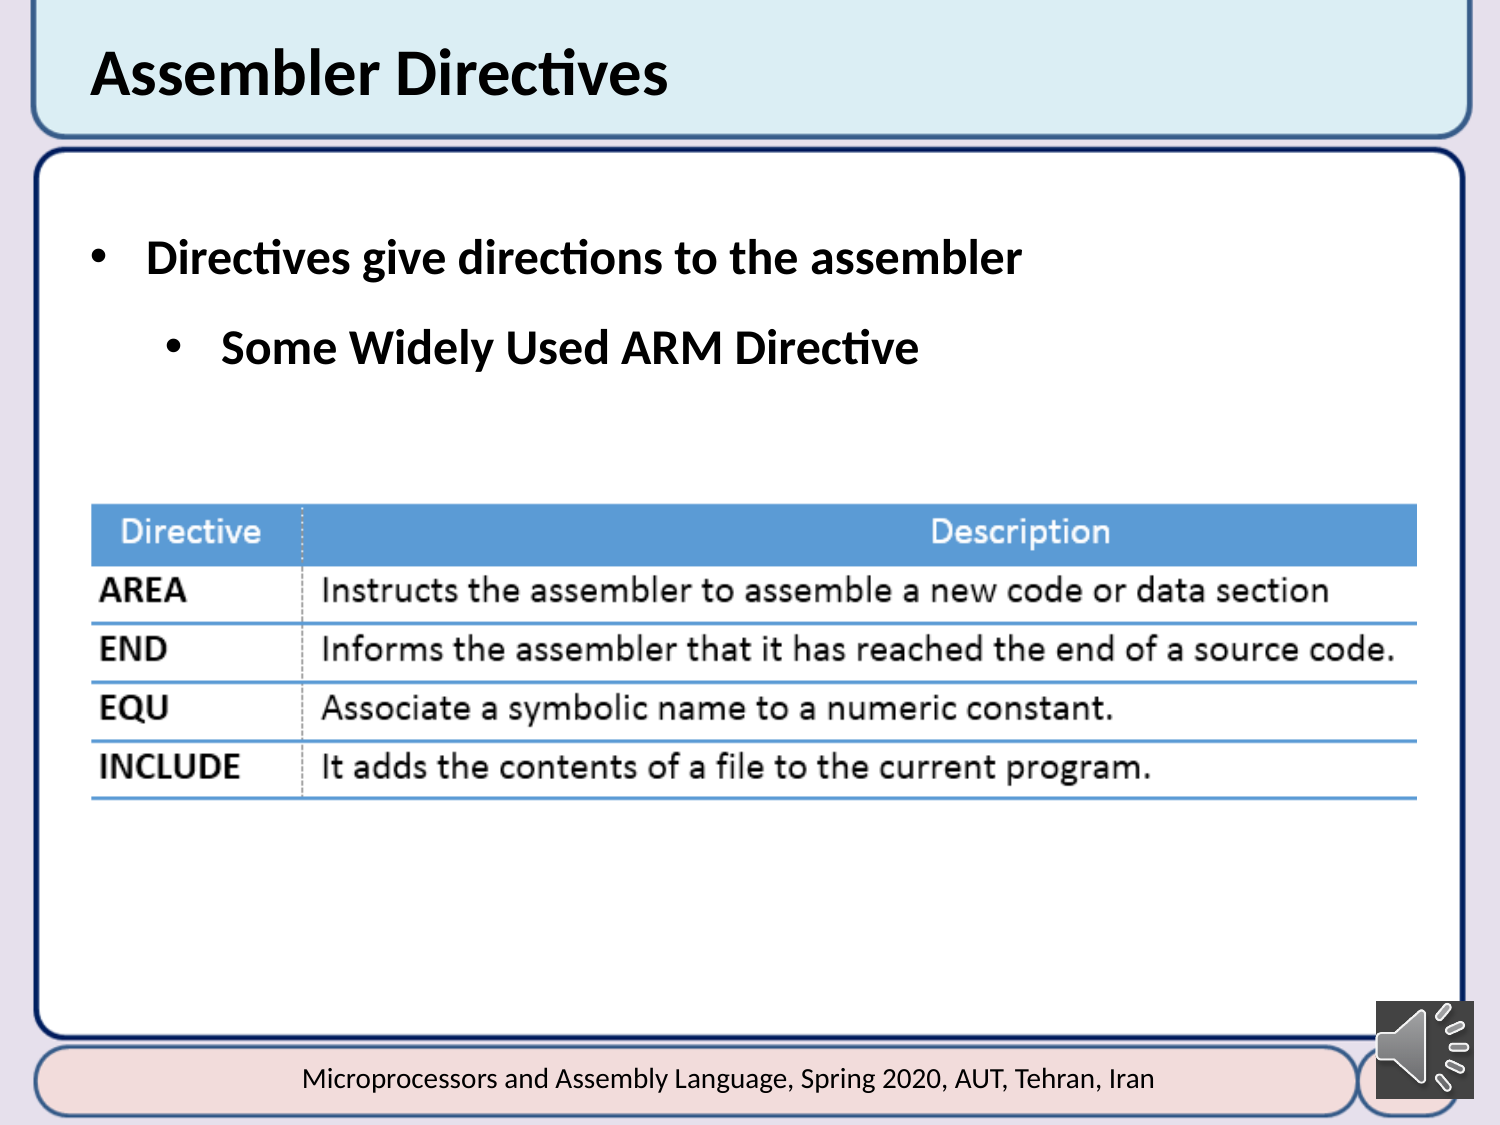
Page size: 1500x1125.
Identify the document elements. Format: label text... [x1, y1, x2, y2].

text_box Microprocessors and Assembly Language, Spring 2020, AUT, Tehran, Iran [162, 1051, 1288, 1102]
text_box Directives give directions to the assembler Some Widely Used ARM Directive [75, 187, 1463, 473]
picture [0, 0, 1500, 1125]
title Assembler Directives [75, 0, 1425, 138]
slide_number 6 [1363, 1049, 1453, 1110]
